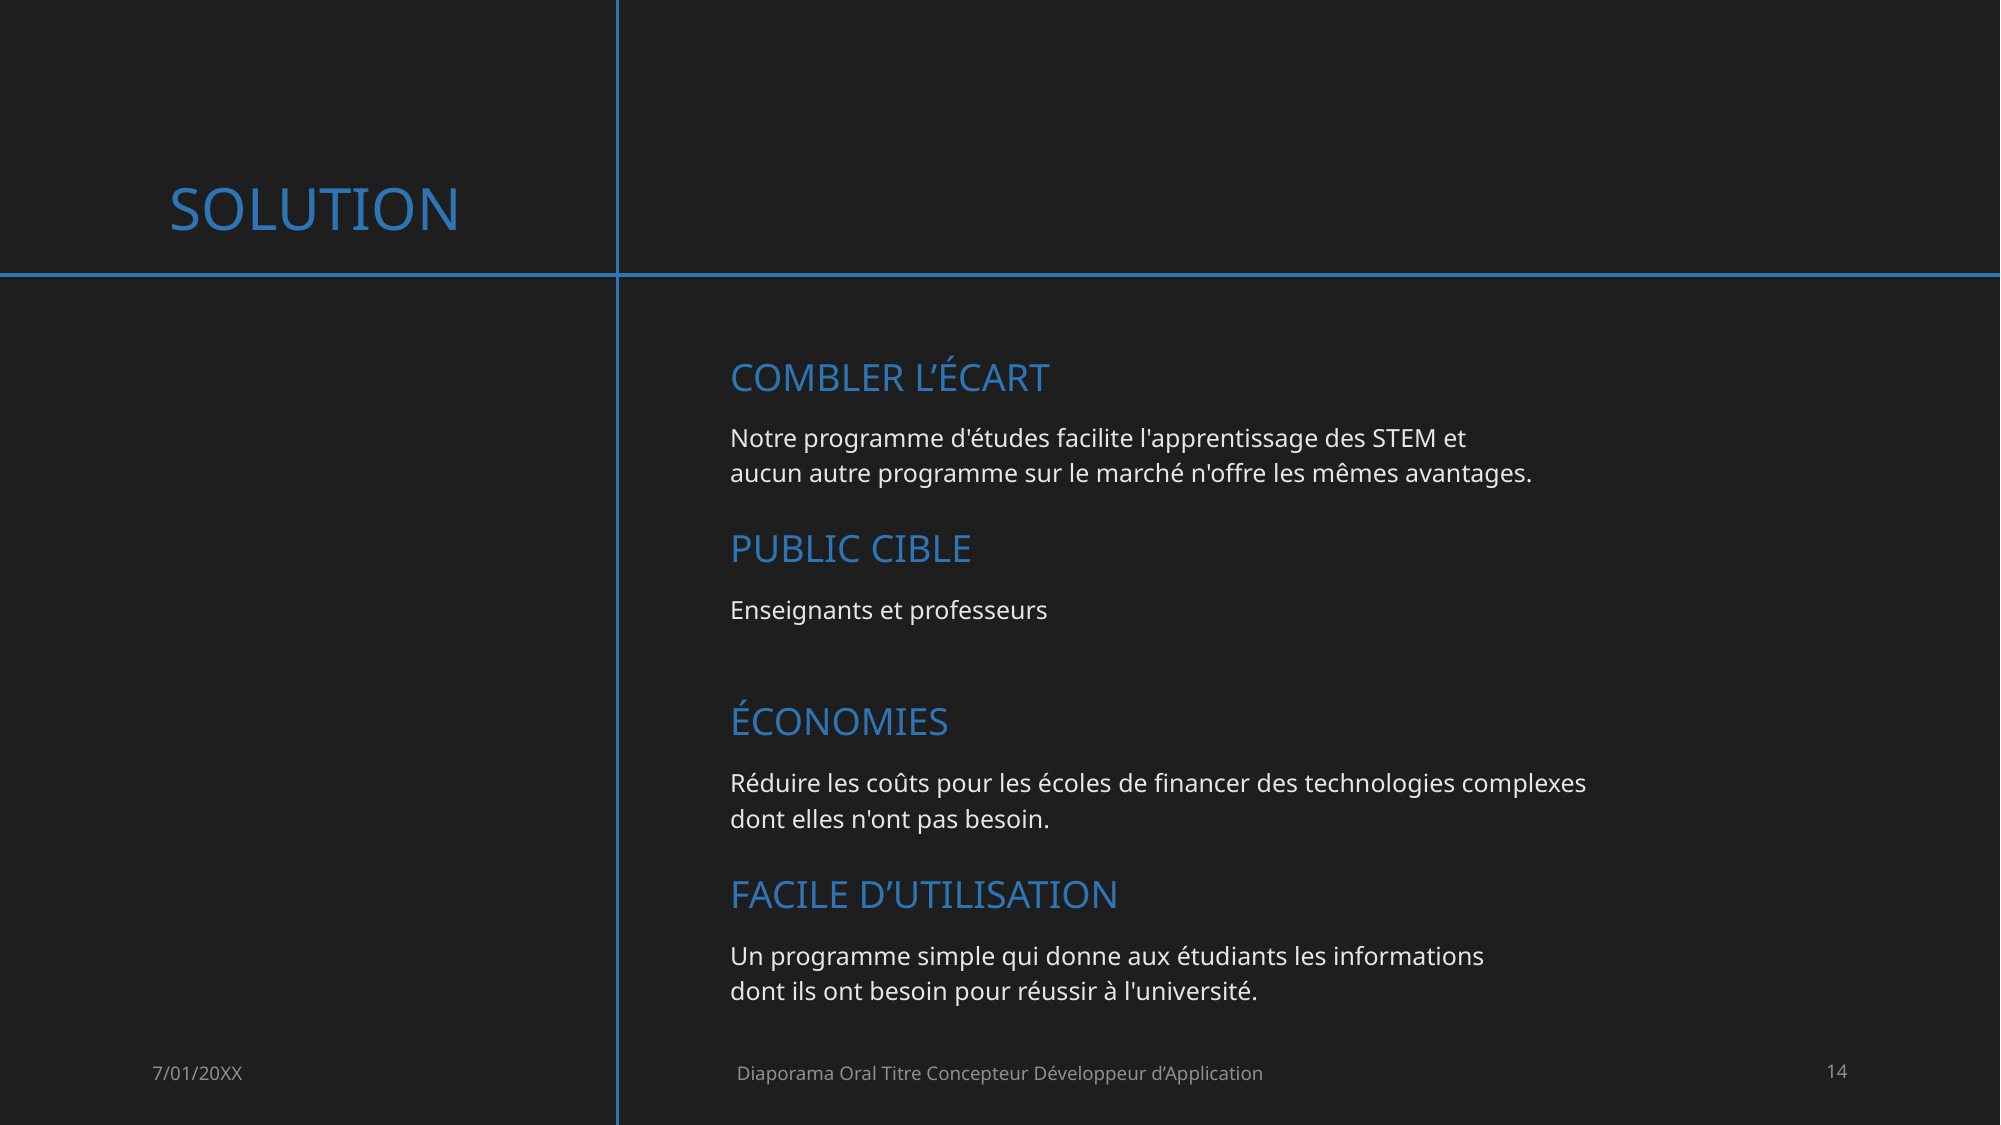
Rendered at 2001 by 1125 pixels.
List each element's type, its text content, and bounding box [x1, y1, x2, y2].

title Solution [169, 68, 558, 251]
footer Diaporama Oral Titre Concepteur Développeur d’Application [662, 1042, 1338, 1103]
list Un programme simple qui donne aux étudiants les informations dont ils ont besoin pour réussir à l'université. [730, 926, 1558, 1043]
list Public cible [730, 524, 1558, 578]
list Facile d’utilisation [730, 869, 1558, 923]
list Réduire les coûts pour les écoles de financer des technologies complexes dont elles n'ont pas besoin. [730, 753, 1639, 866]
list Enseignants et professeurs [730, 581, 1558, 670]
slide_number 14 [1412, 1042, 1863, 1103]
list Économies [730, 697, 1558, 750]
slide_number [137, 1042, 588, 1103]
list Notre programme d'études facilite l'apprentissage des STEM et aucun autre programme sur le marché n'offre les mêmes avantages. [730, 408, 1558, 524]
list Combler l’écart [730, 352, 1558, 408]
